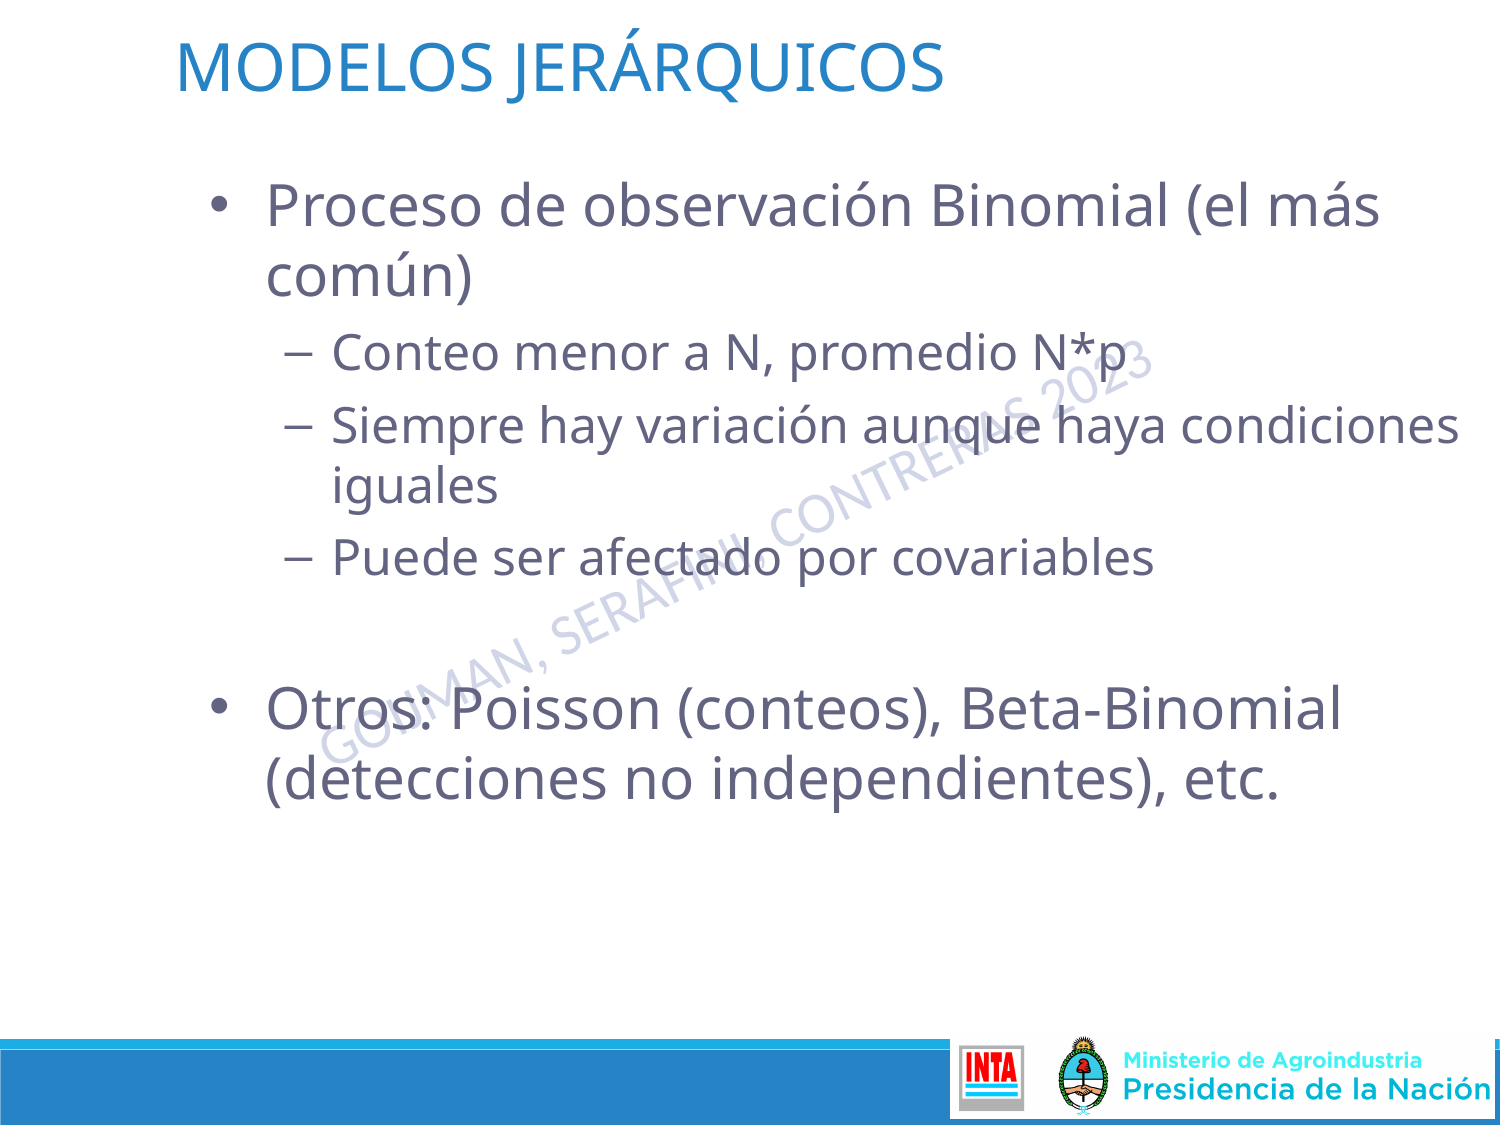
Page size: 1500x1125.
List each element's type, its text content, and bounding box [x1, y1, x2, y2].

text_box Proceso de observación Binomial (el más común) Conteo menor a N, promedio N*p Siempre hay variación aunque haya condiciones iguales Puede ser afectado por covariables Otros: Poisson (conteos), Beta-Binomial (detecciones no independientes), etc. [194, 160, 1485, 1043]
picture [950, 1032, 1495, 1120]
text_box MODELOS JERÁRQUICOS [159, 17, 1495, 113]
